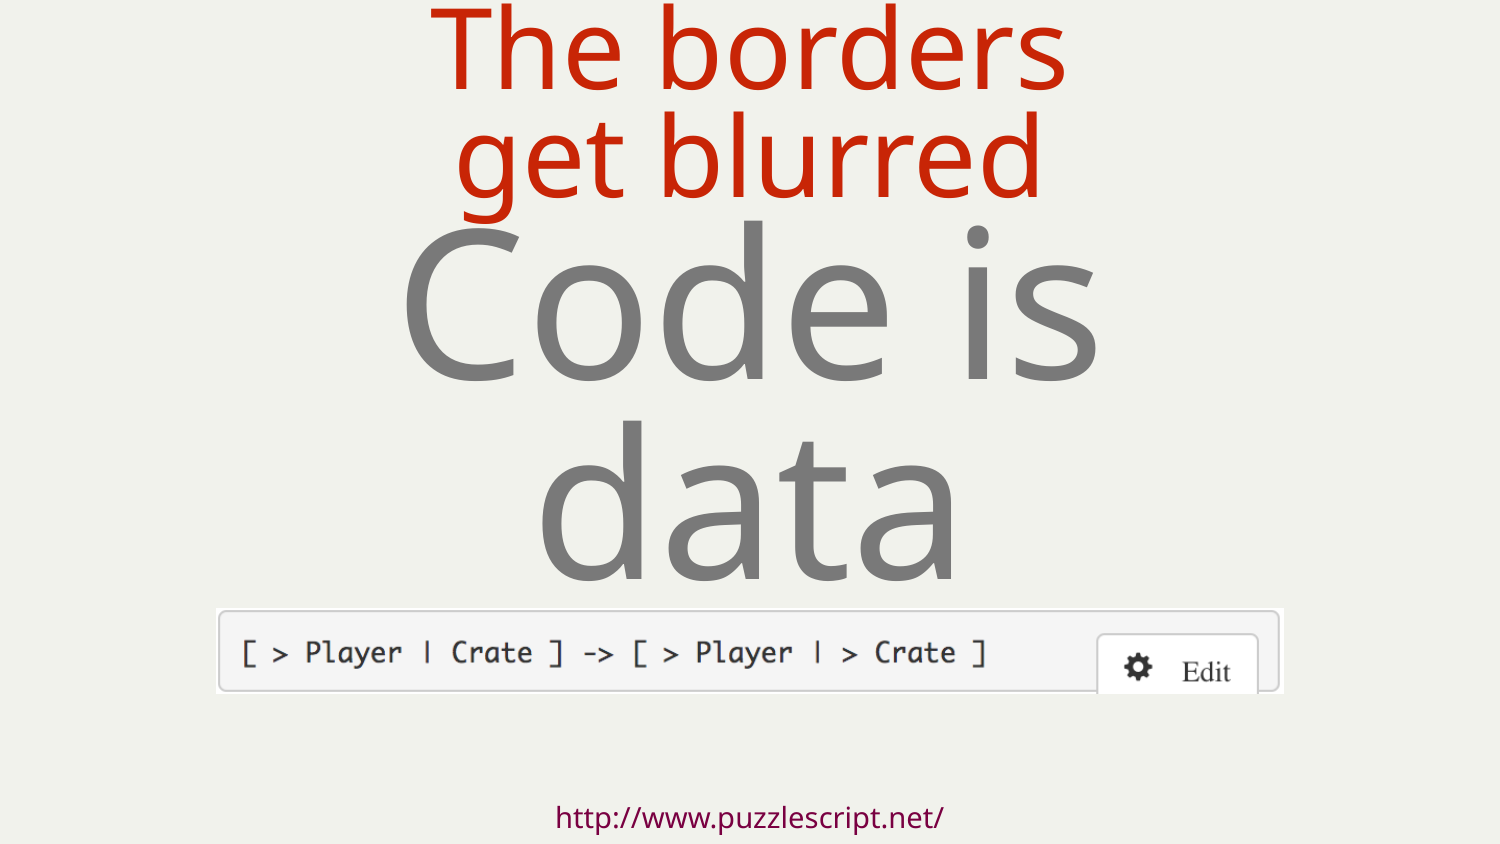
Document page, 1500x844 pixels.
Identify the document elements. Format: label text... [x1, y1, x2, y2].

text_box http://www.puzzlescript.net/ [0, 798, 1500, 842]
picture [216, 608, 1284, 694]
list The borders get blurred Code is data [334, 145, 1166, 477]
